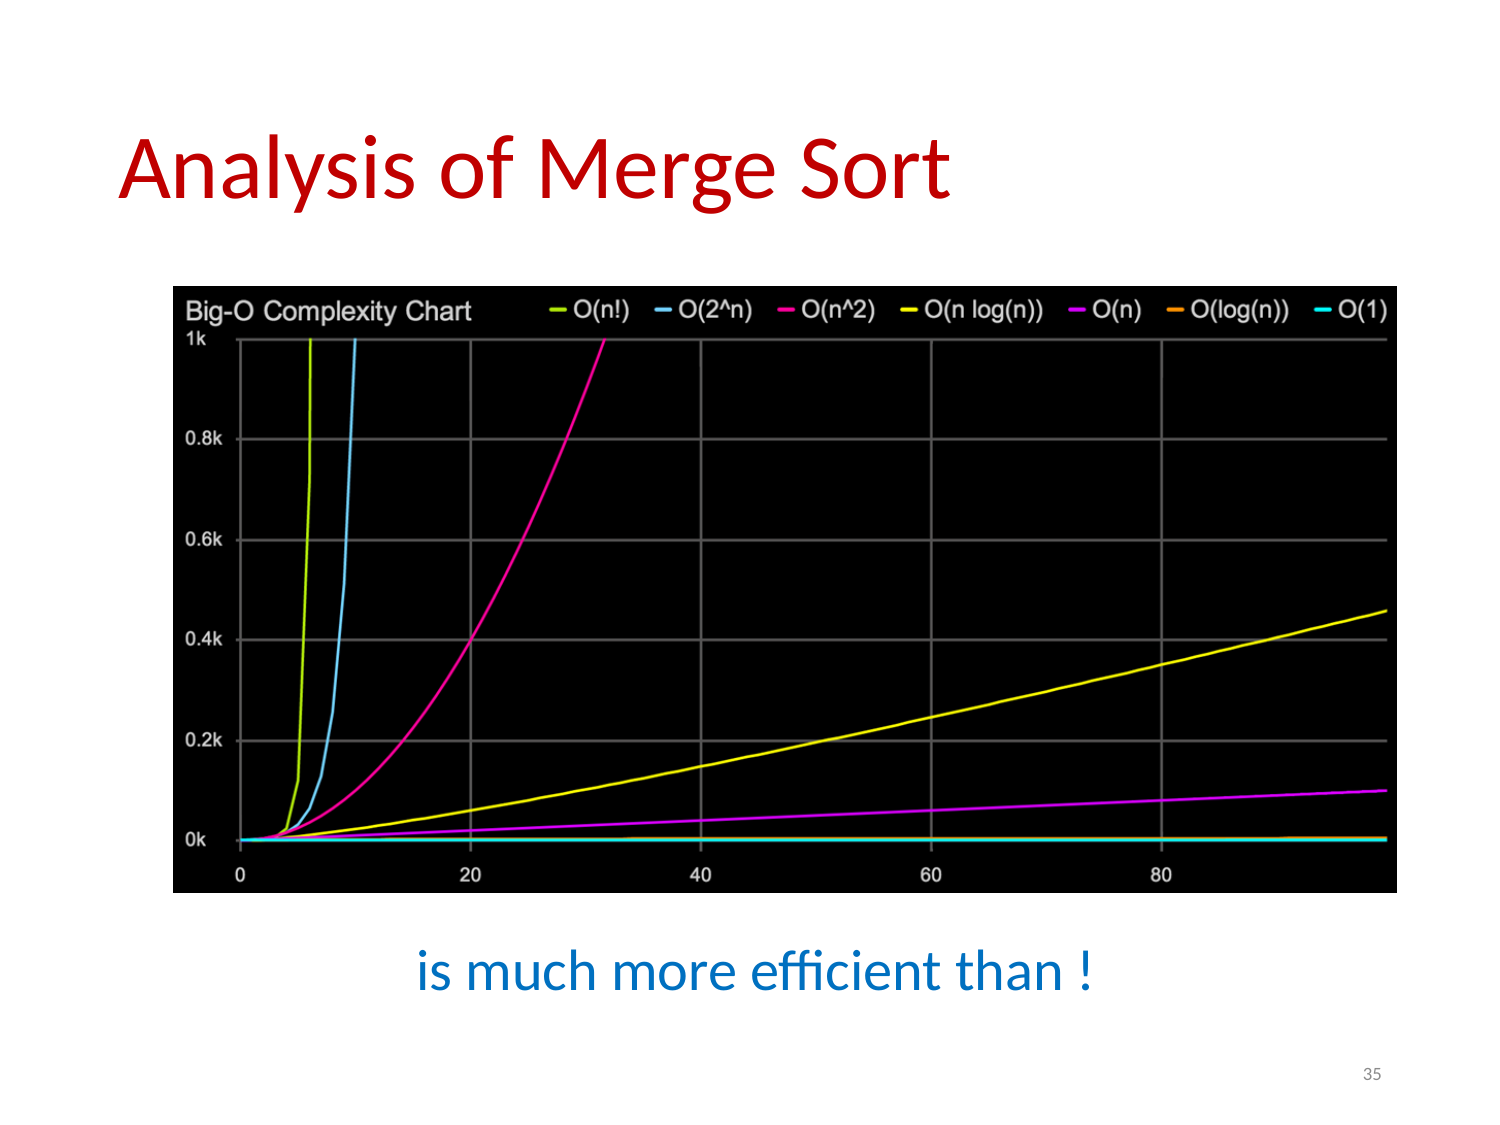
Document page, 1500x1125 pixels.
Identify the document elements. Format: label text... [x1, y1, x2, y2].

picture [173, 286, 1397, 894]
slide_number 35 [1059, 1042, 1397, 1103]
title Analysis of Merge Sort [103, 59, 1397, 278]
